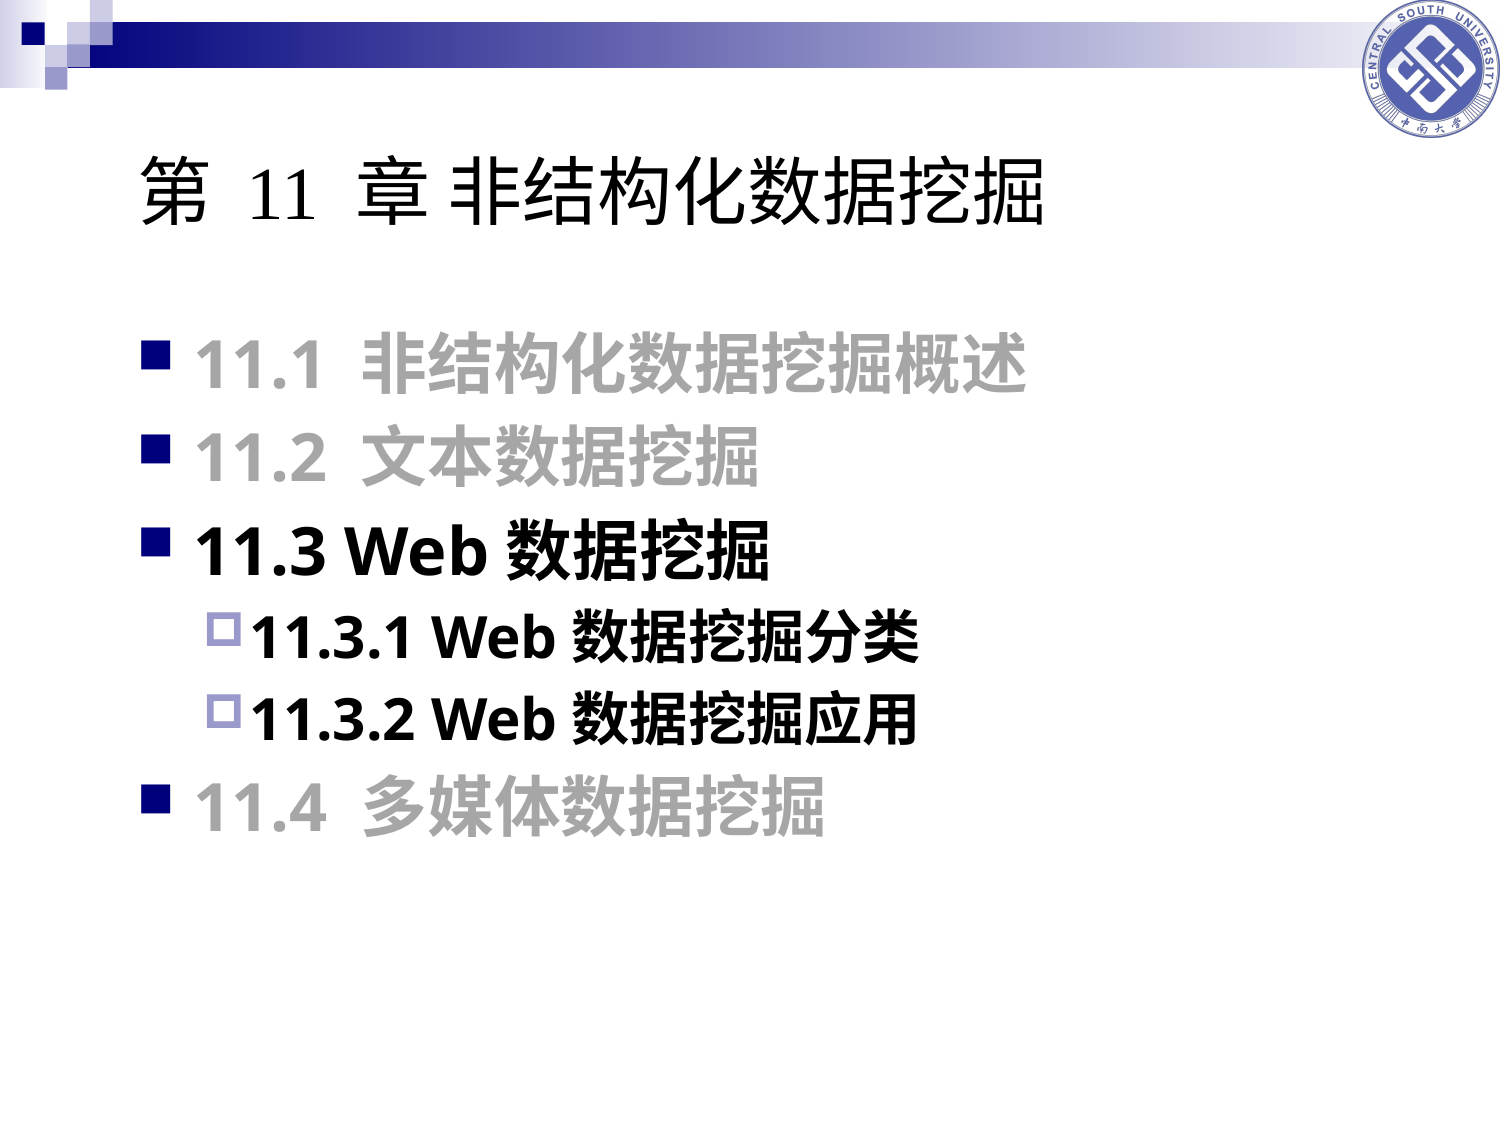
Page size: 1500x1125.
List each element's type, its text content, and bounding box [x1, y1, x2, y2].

text_box 第 11 章 非结构化数据挖掘 [122, 137, 1164, 242]
picture [1362, 0, 1500, 138]
list 11.1 非结构化数据挖掘概述 11.2 文本数据挖掘 11.3 Web数据挖掘 11.3.1 Web数据挖掘分类 11.3.2 Web数据挖掘应用 11.4 多媒体数据挖掘 [122, 314, 1473, 1047]
